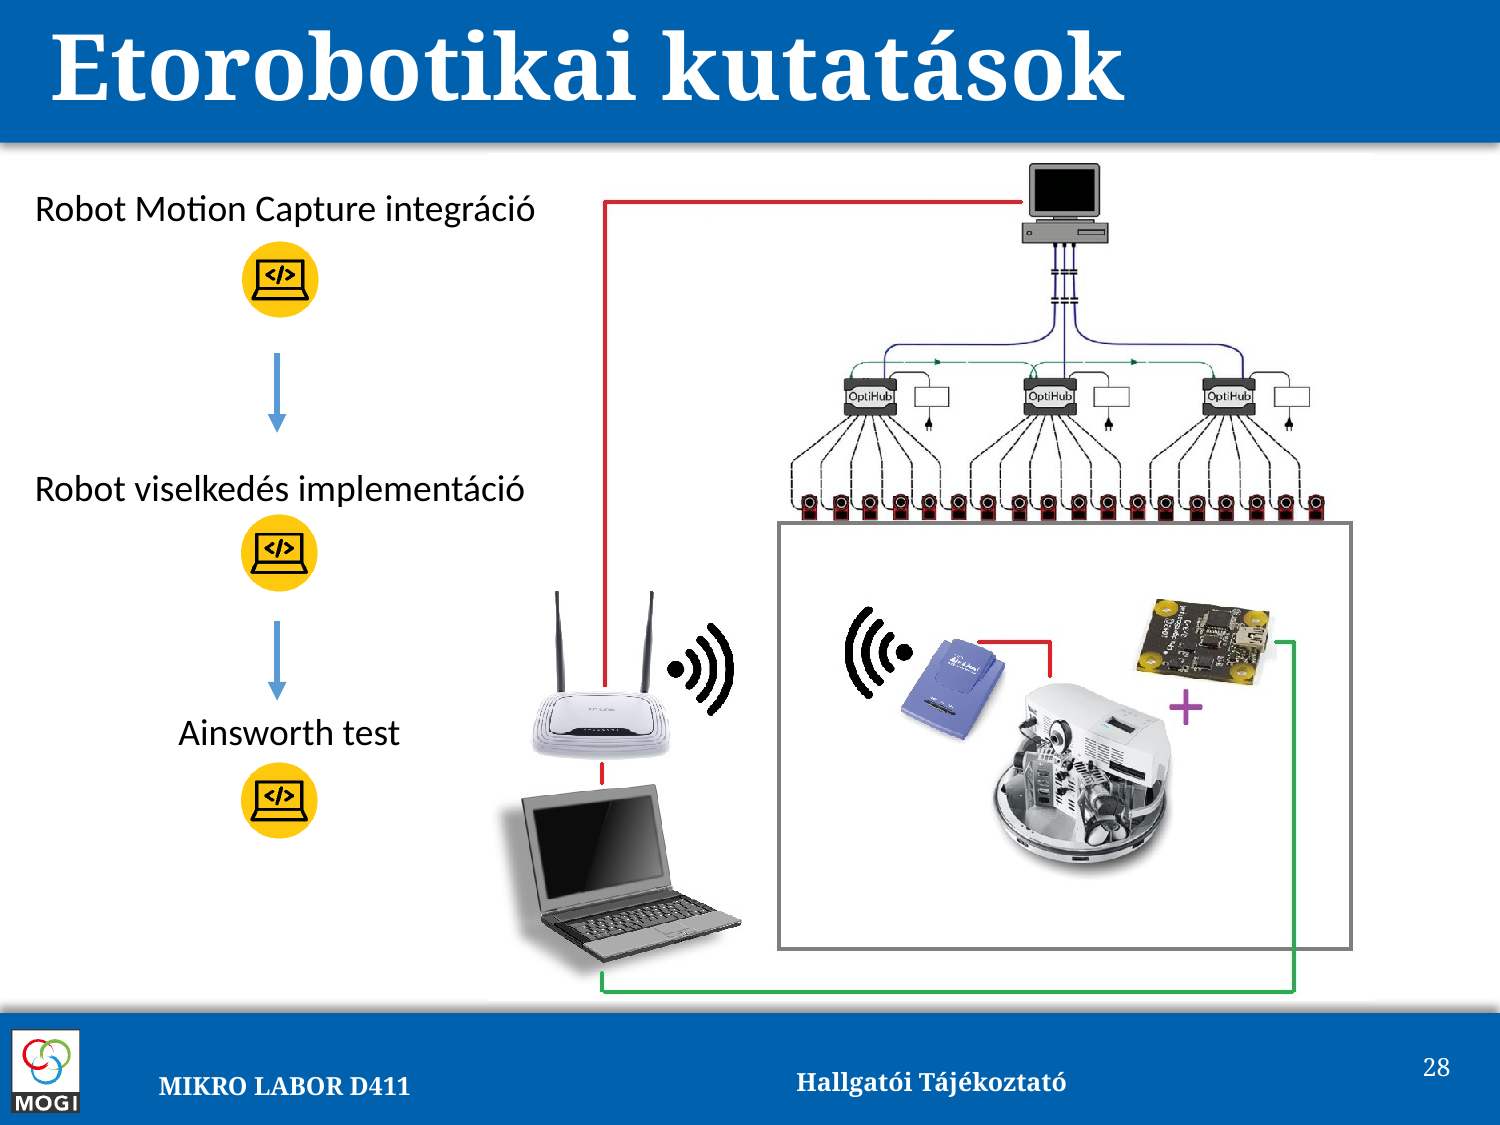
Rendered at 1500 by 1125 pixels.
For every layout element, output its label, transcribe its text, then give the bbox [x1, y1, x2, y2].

text_box Robot viselkedés implementáció [20, 457, 488, 517]
text_box Ainsworth test [163, 700, 416, 761]
slide_number MIKRO Labor D411 [91, 1029, 479, 1109]
title Etorobotikai kutatások [35, 17, 1464, 125]
slide_number 28 [1385, 1029, 1488, 1107]
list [488, 153, 1374, 1001]
picture [240, 761, 319, 840]
picture [240, 513, 319, 593]
text_box Robot Motion Capture integráció [20, 176, 488, 237]
footer Hallgatói Tájékoztató [490, 1029, 1374, 1109]
picture [241, 240, 320, 319]
picture [11, 1029, 80, 1113]
